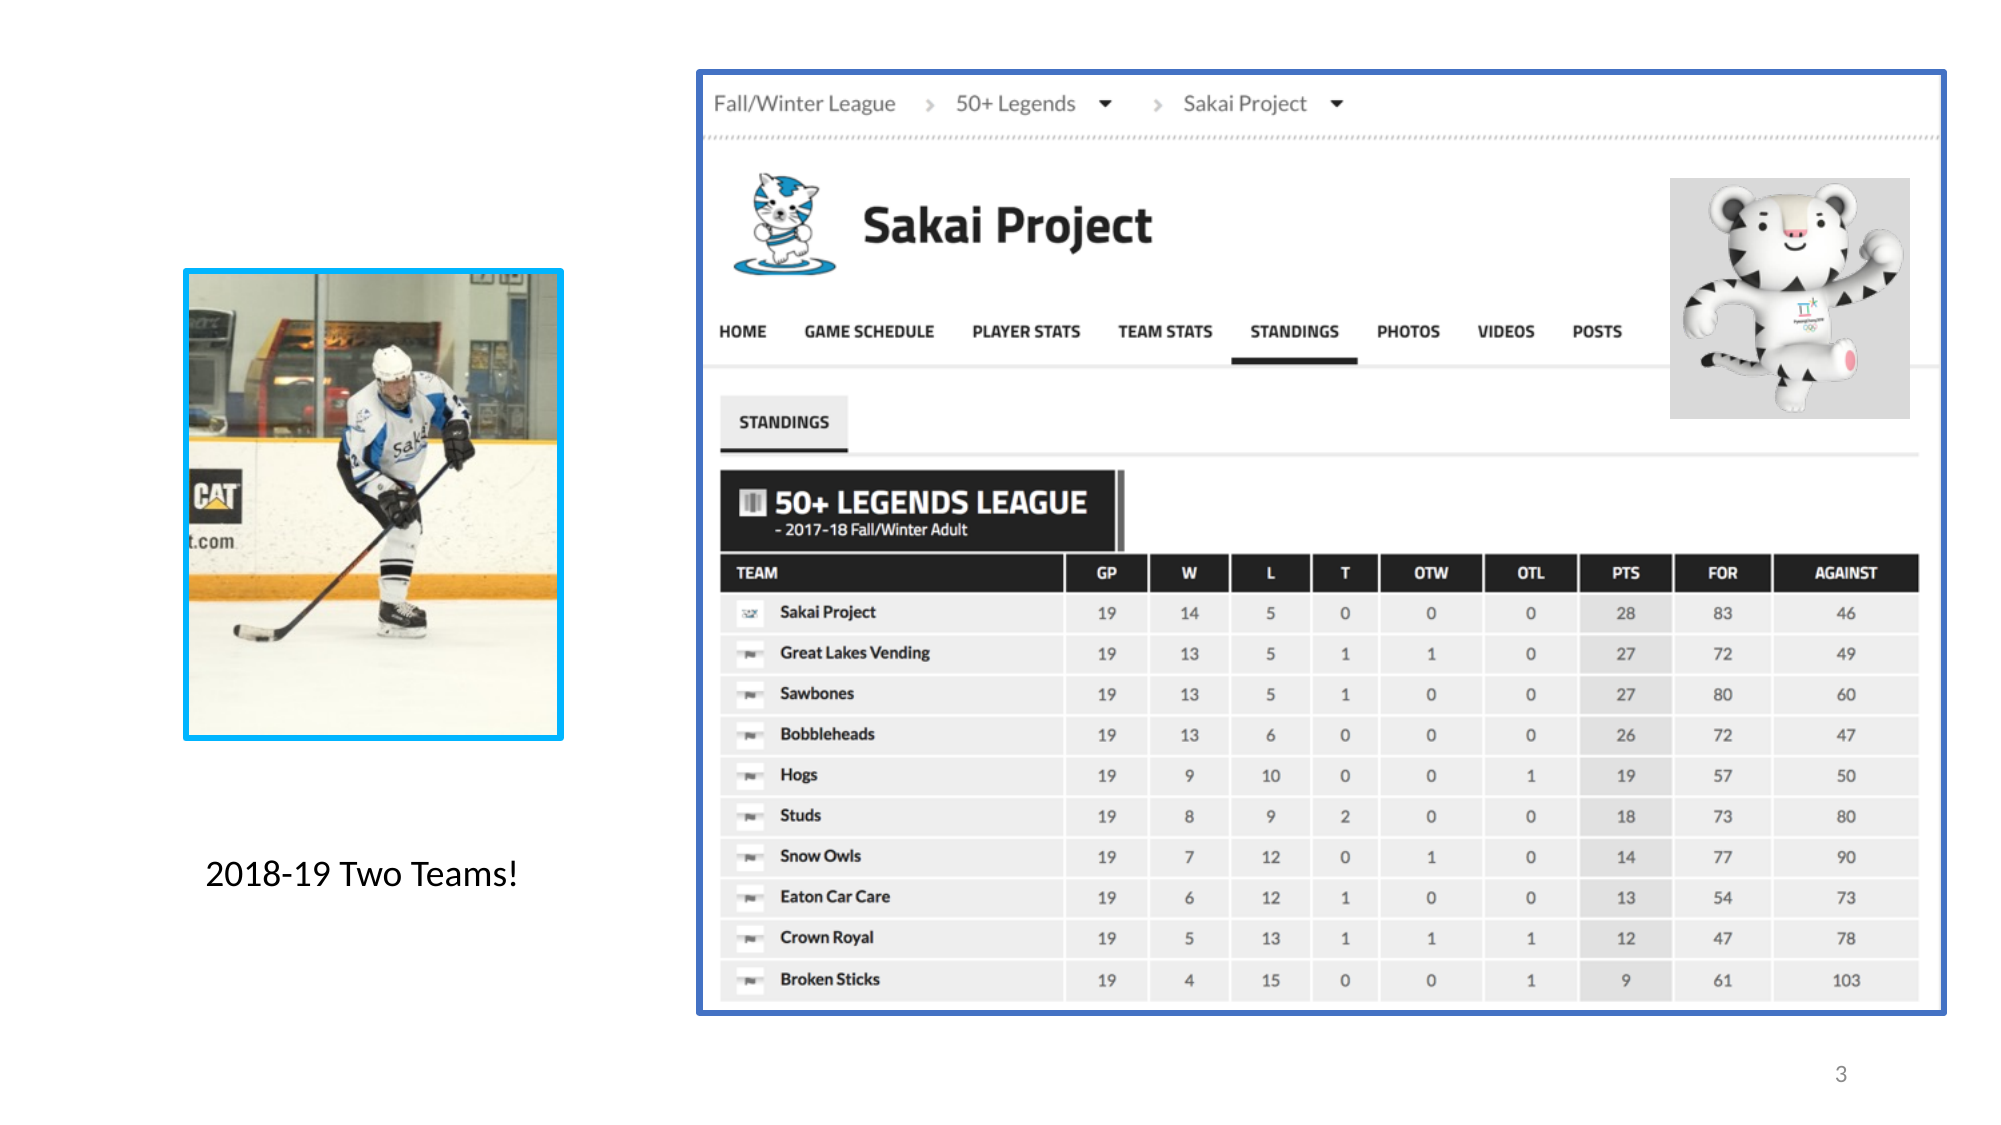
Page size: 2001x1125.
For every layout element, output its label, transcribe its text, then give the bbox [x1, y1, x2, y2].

text_box 2018-19 Two Teams! [190, 842, 535, 902]
slide_number 3 [1412, 1042, 1863, 1103]
picture [190, 275, 556, 734]
picture [702, 75, 1941, 1010]
